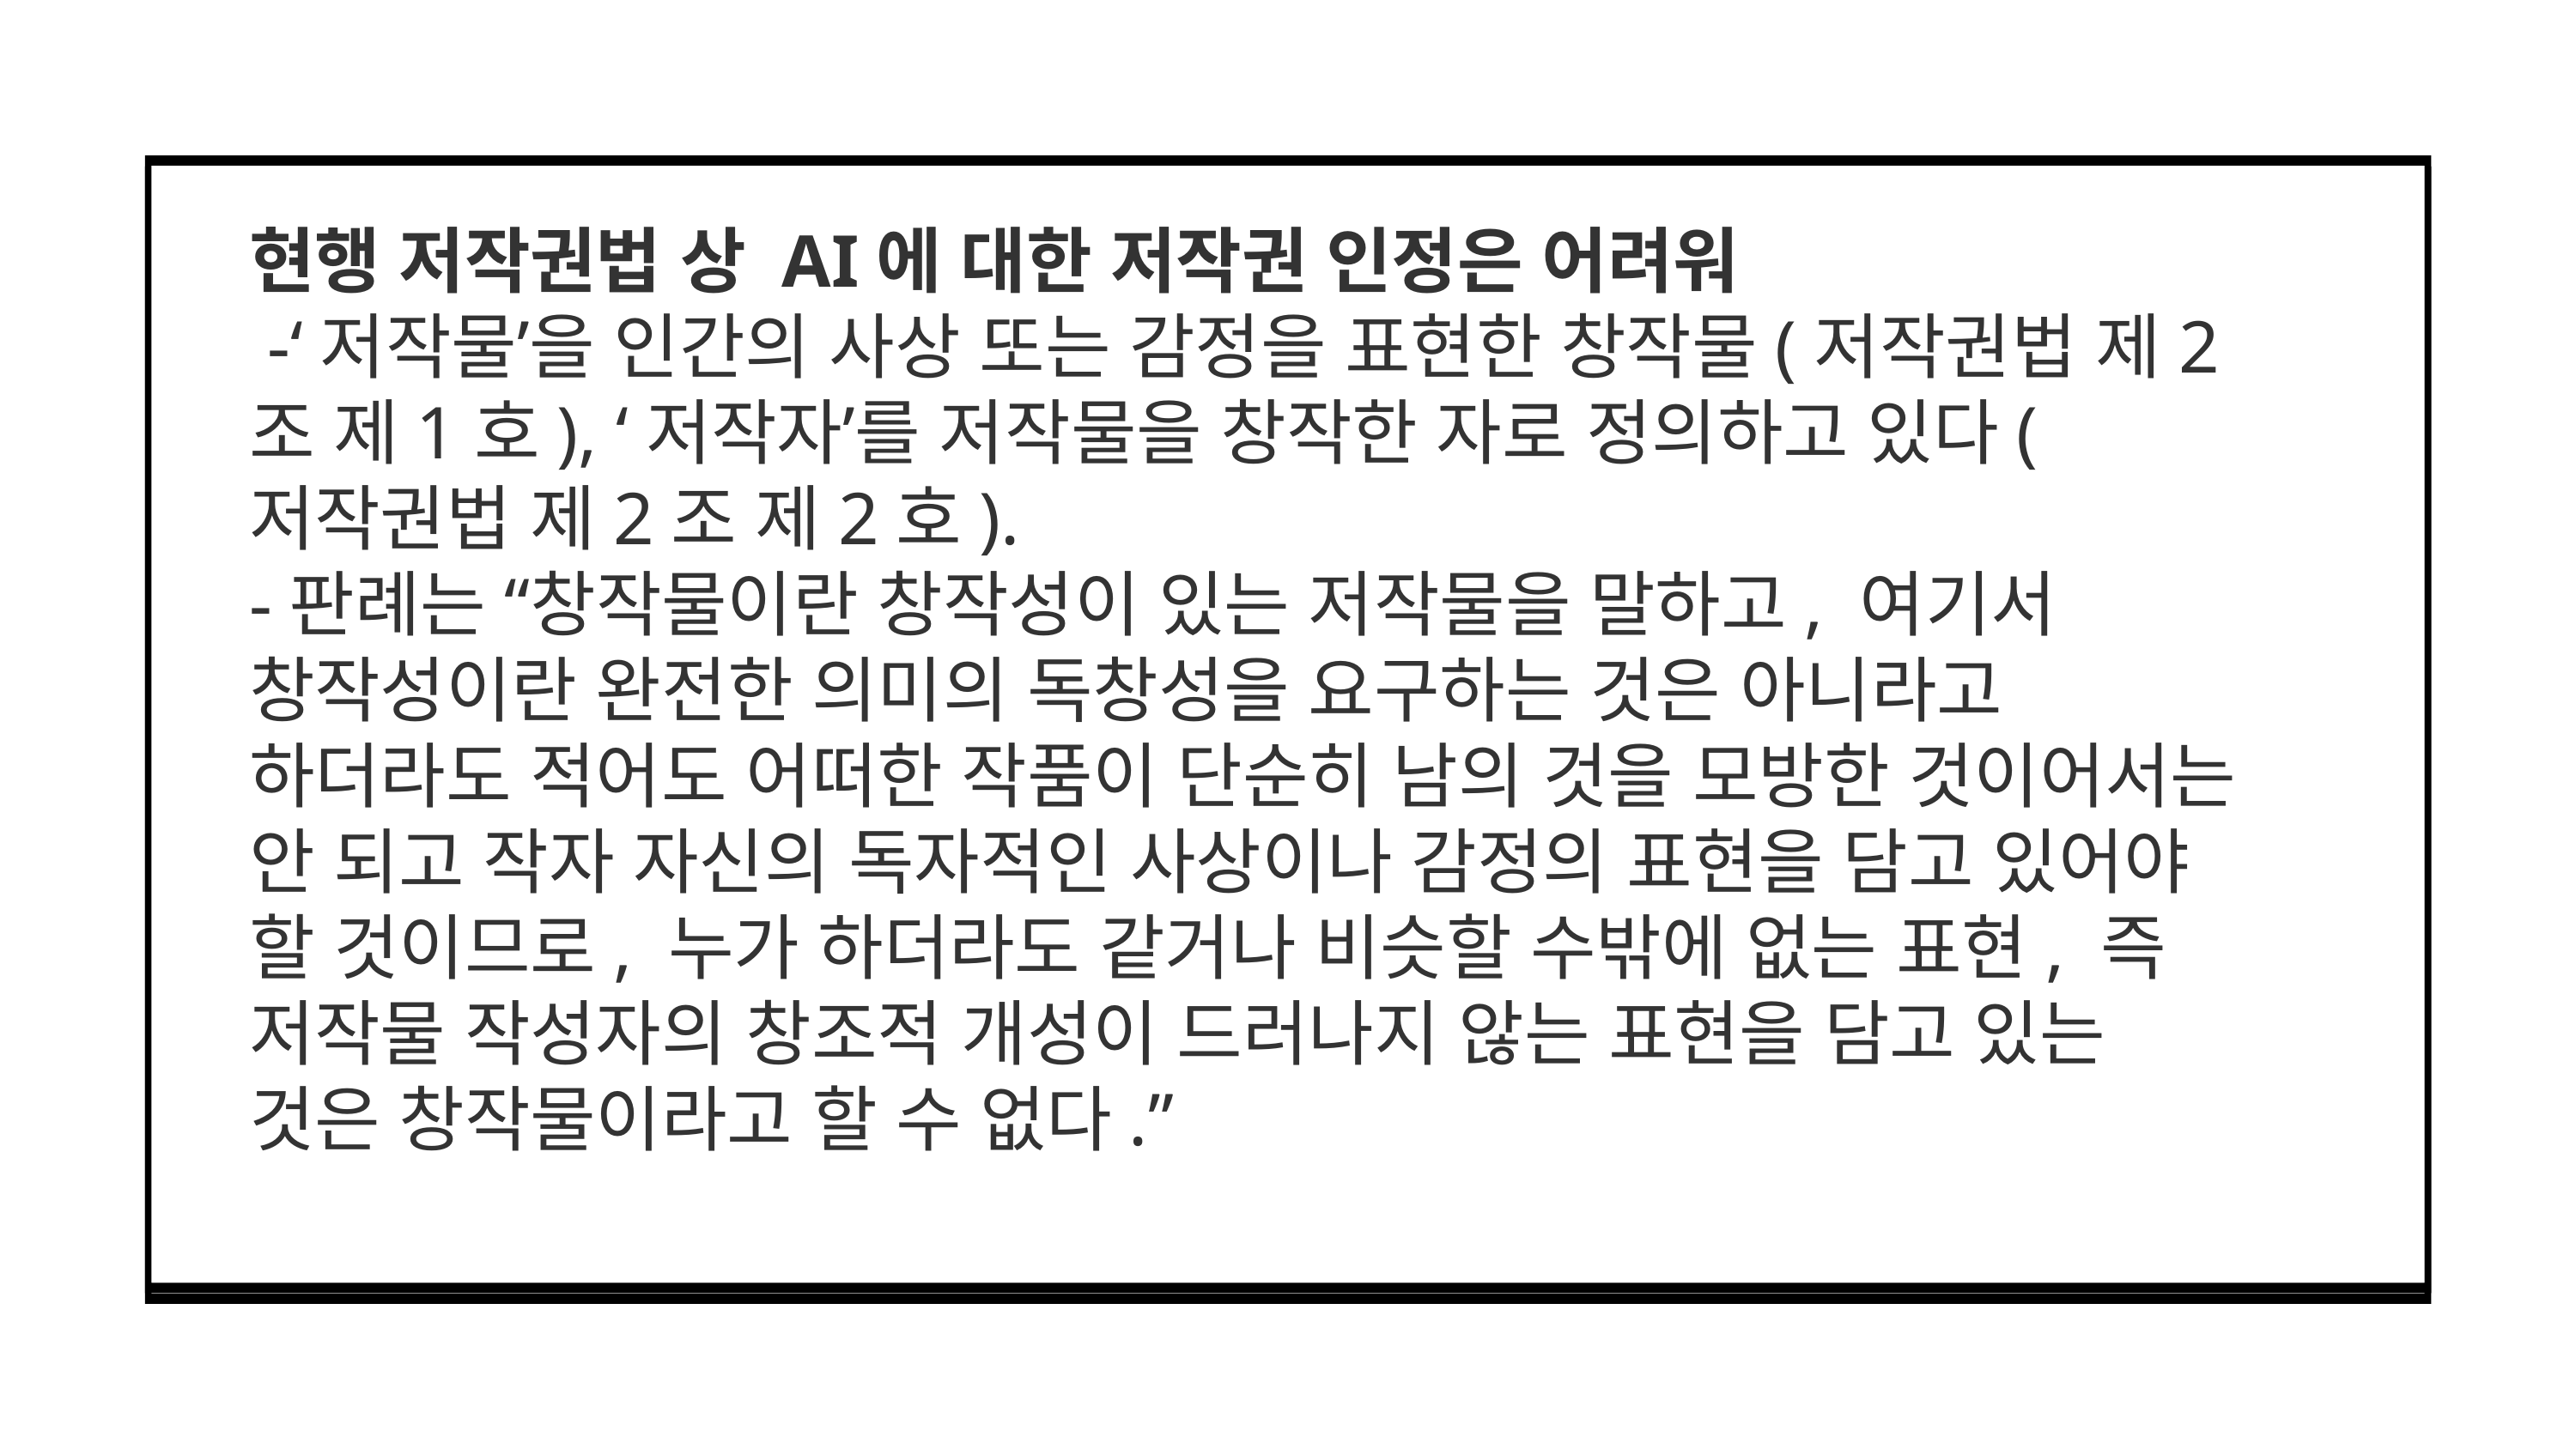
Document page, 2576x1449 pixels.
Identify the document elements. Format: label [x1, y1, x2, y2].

text_box [144, 155, 2432, 1294]
text_box [144, 1299, 2432, 1304]
